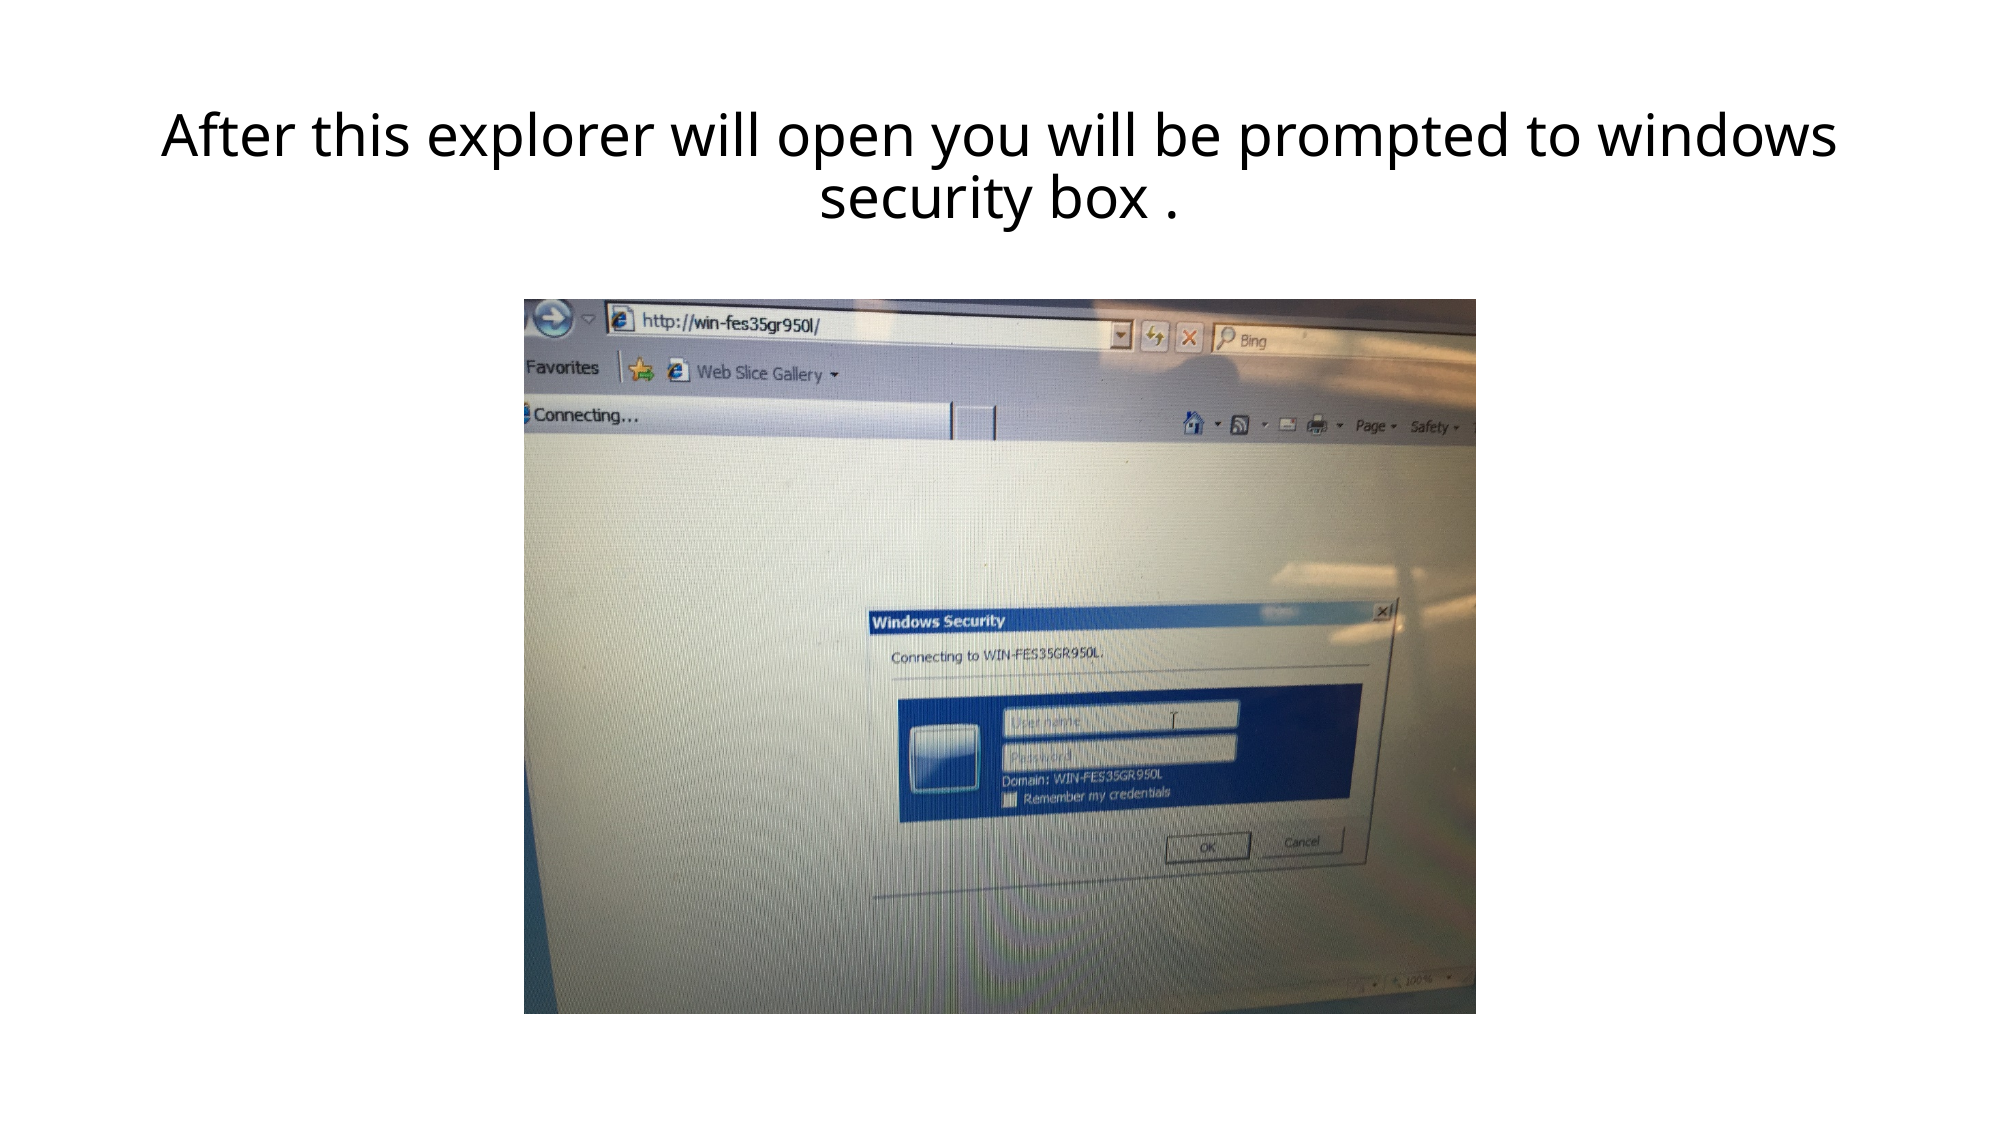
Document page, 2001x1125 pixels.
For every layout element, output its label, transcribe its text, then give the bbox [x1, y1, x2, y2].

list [524, 299, 1476, 1014]
title After this explorer will open you will be prompted to windows security box . [137, 59, 1863, 278]
